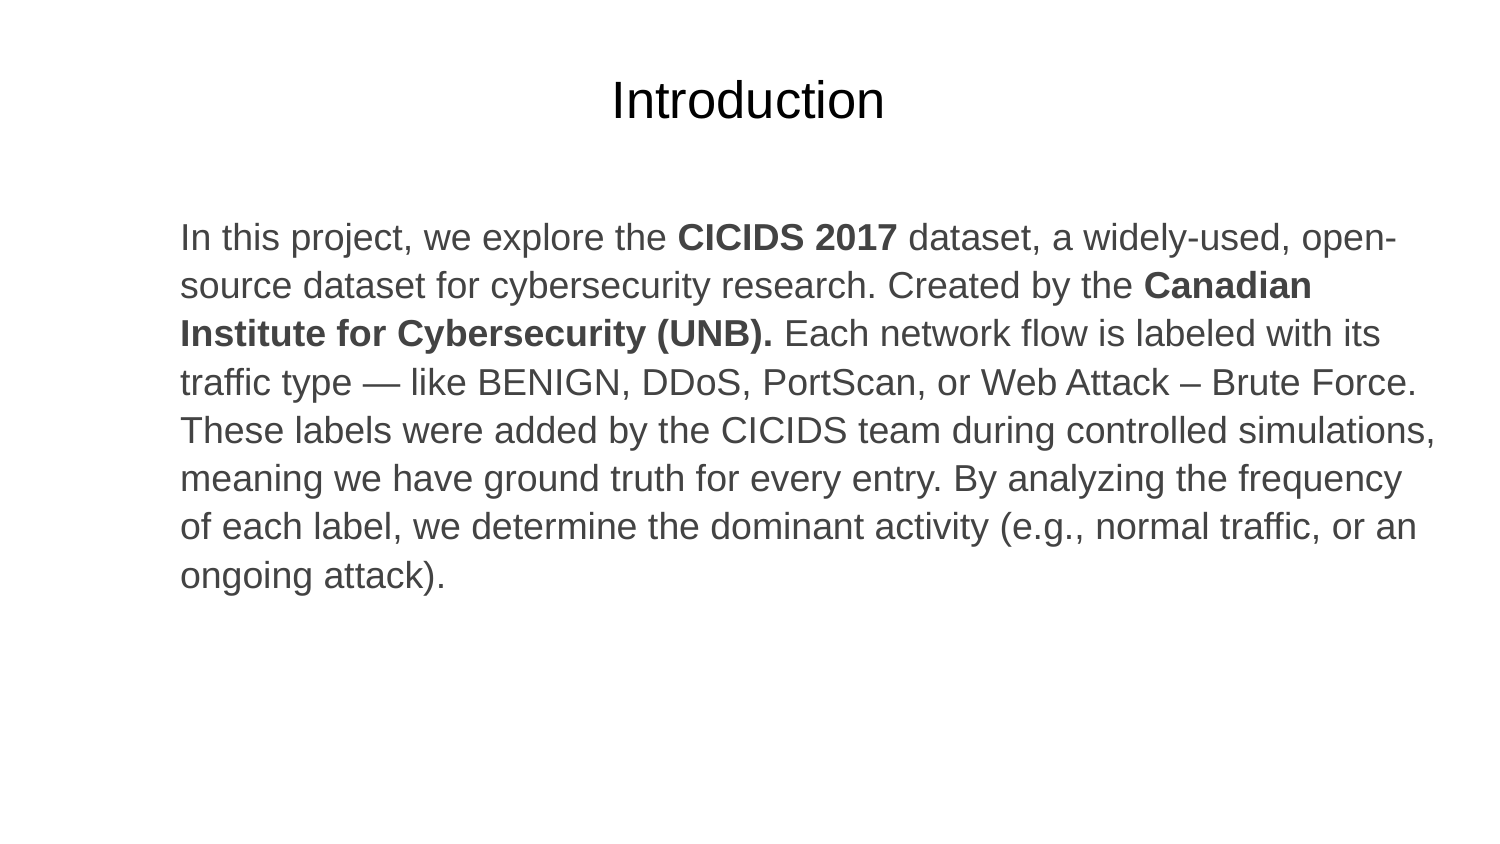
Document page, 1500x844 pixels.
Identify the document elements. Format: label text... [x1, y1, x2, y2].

list In this project, we explore the CICIDS 2017 dataset, a widely-used, open-source dataset for cybersecurity research. Created by the Canadian Institute for Cybersecurity (UNB). Each network flow is labeled with its traffic type — like BENIGN, DDoS, PortScan, or Web Attack – Brute Force. These labels were added by the CICIDS team during controlled simulations, meaning we have ground truth for every entry. By analyzing the frequency of each label, we determine the dominant activity (e.g., normal traffic, or an ongoing attack). [90, 195, 1456, 649]
title Introduction [513, 65, 935, 160]
